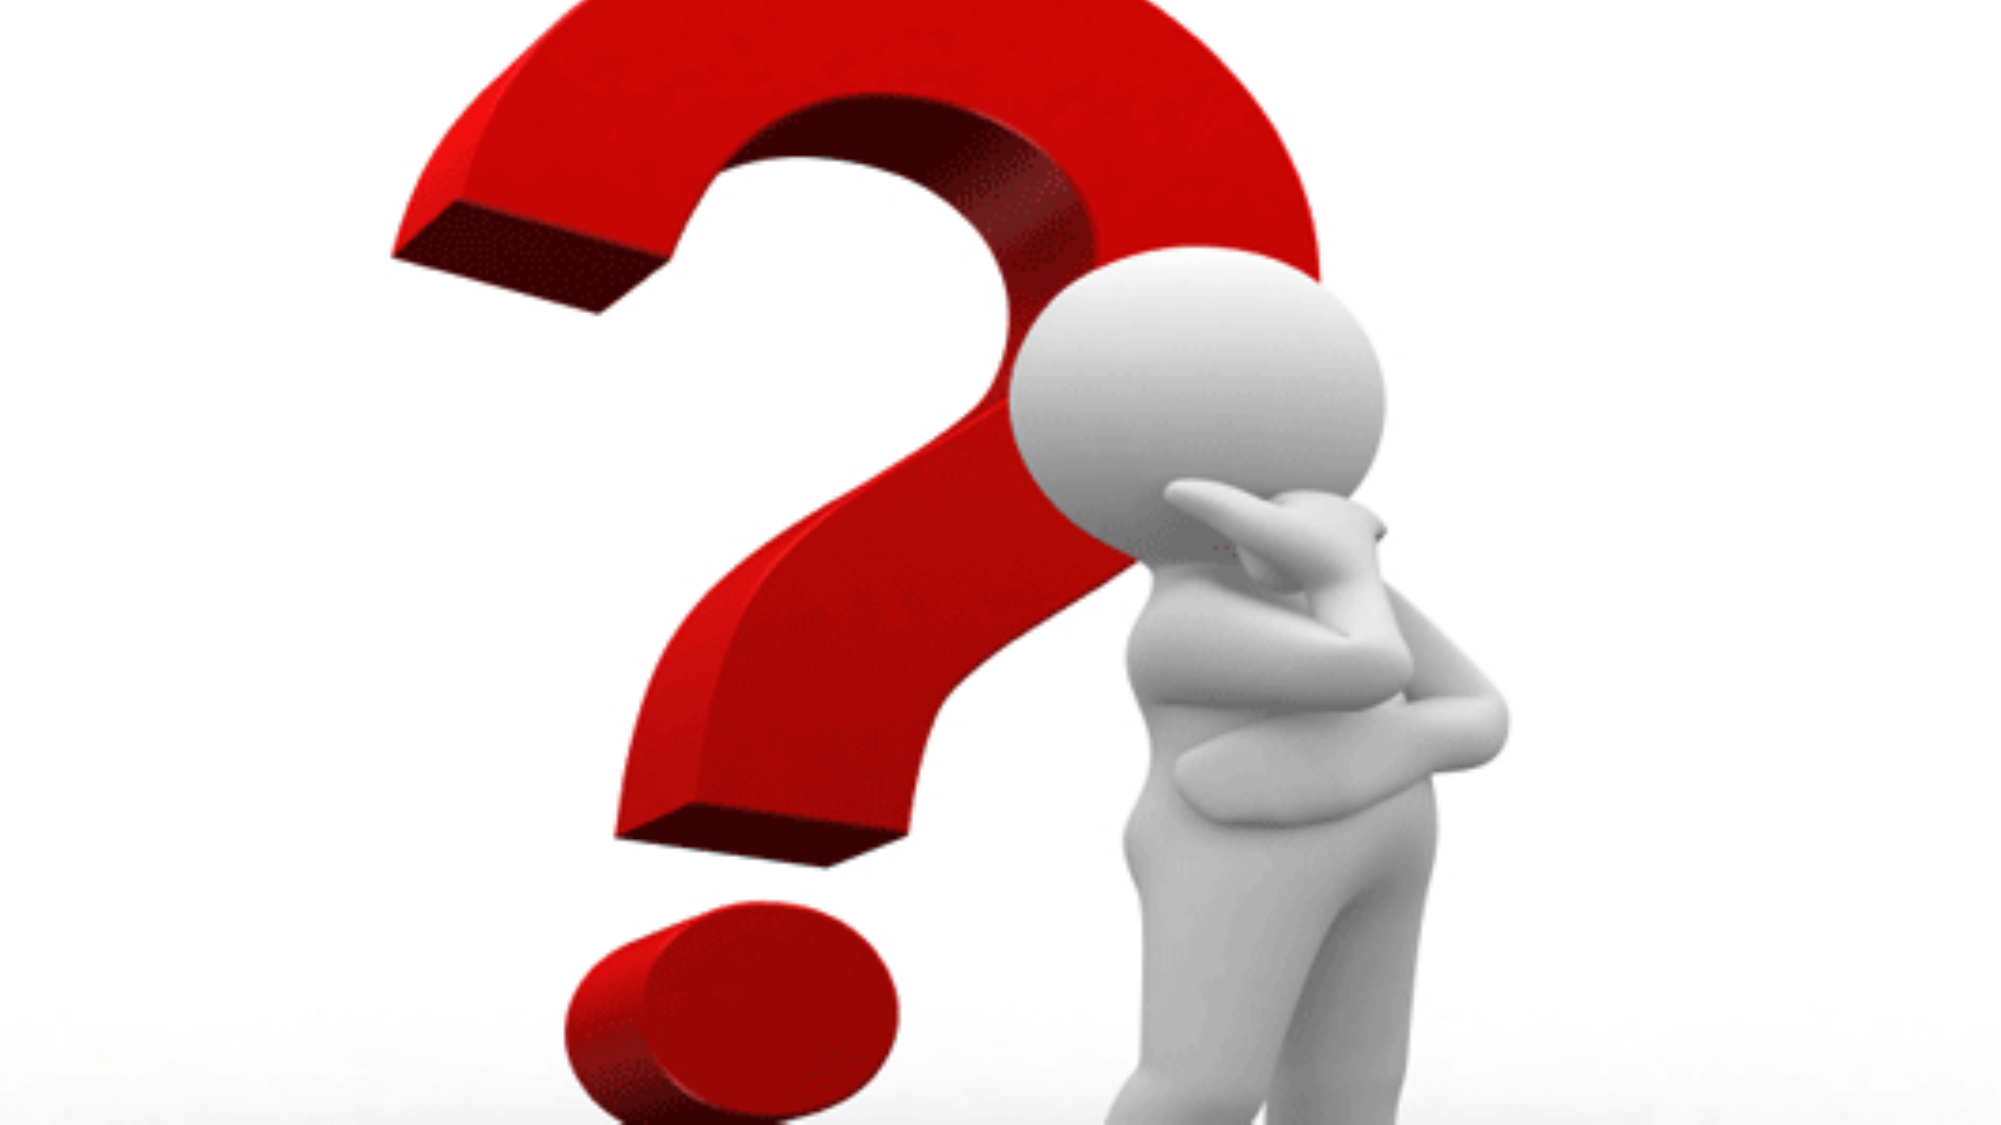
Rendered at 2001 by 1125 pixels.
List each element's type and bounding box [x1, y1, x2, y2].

list [0, 0, 2000, 1125]
